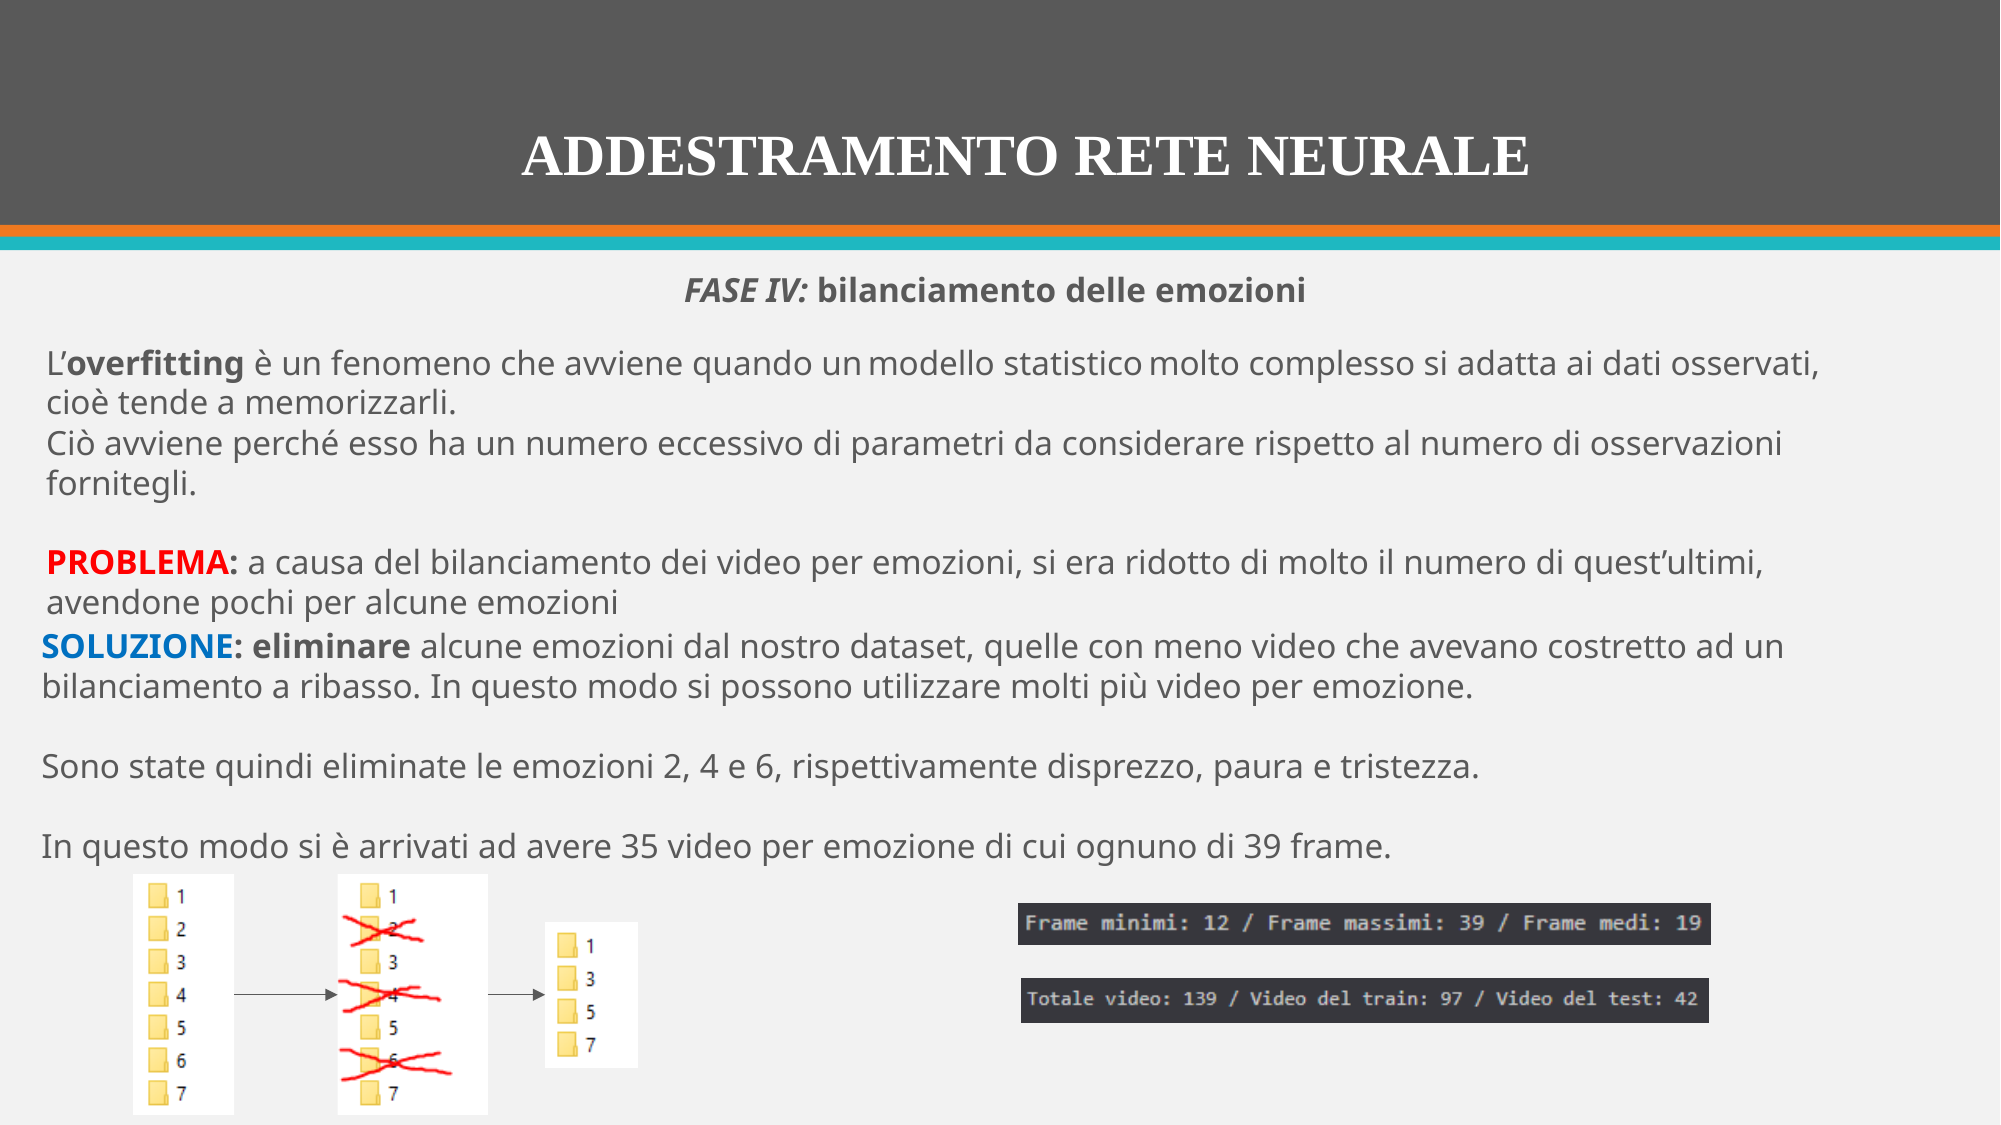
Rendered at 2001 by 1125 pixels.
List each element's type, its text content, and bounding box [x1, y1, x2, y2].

title ADDESTRAMENTO RETE NEURALE [92, 99, 1961, 196]
text_box L’overfitting è un fenomeno che avviene quando un modello statistico molto complesso si adatta ai dati osservati, cioè tende a memorizzarli. Ciò avviene perché esso ha un numero eccessivo di parametri da considerare rispetto al numero di osservazioni fornitegli. PROBLEMA: a causa del bilanciamento dei video per emozioni, si era ridotto di molto il numero di quest’ultimi, avendone pochi per alcune emozioni [31, 334, 1899, 618]
picture [133, 874, 235, 1116]
picture [1018, 903, 1711, 946]
list FASE IV: bilanciamento delle emozioni [31, 266, 1969, 1112]
picture [337, 874, 488, 1116]
text_box SOLUZIONE: eliminare alcune emozioni dal nostro dataset, quelle con meno video che avevano costretto ad un bilanciamento a ribasso. In questo modo si possono utilizzare molti più video per emozione. Sono state quindi eliminate le emozioni 2, 4 e 6, rispettivamente disprezzo, paura e tristezza. In questo modo si è arrivati ad avere 35 video per emozione di cui ognuno di 39 frame. [26, 618, 1899, 918]
picture [1020, 978, 1709, 1023]
picture [545, 922, 638, 1068]
